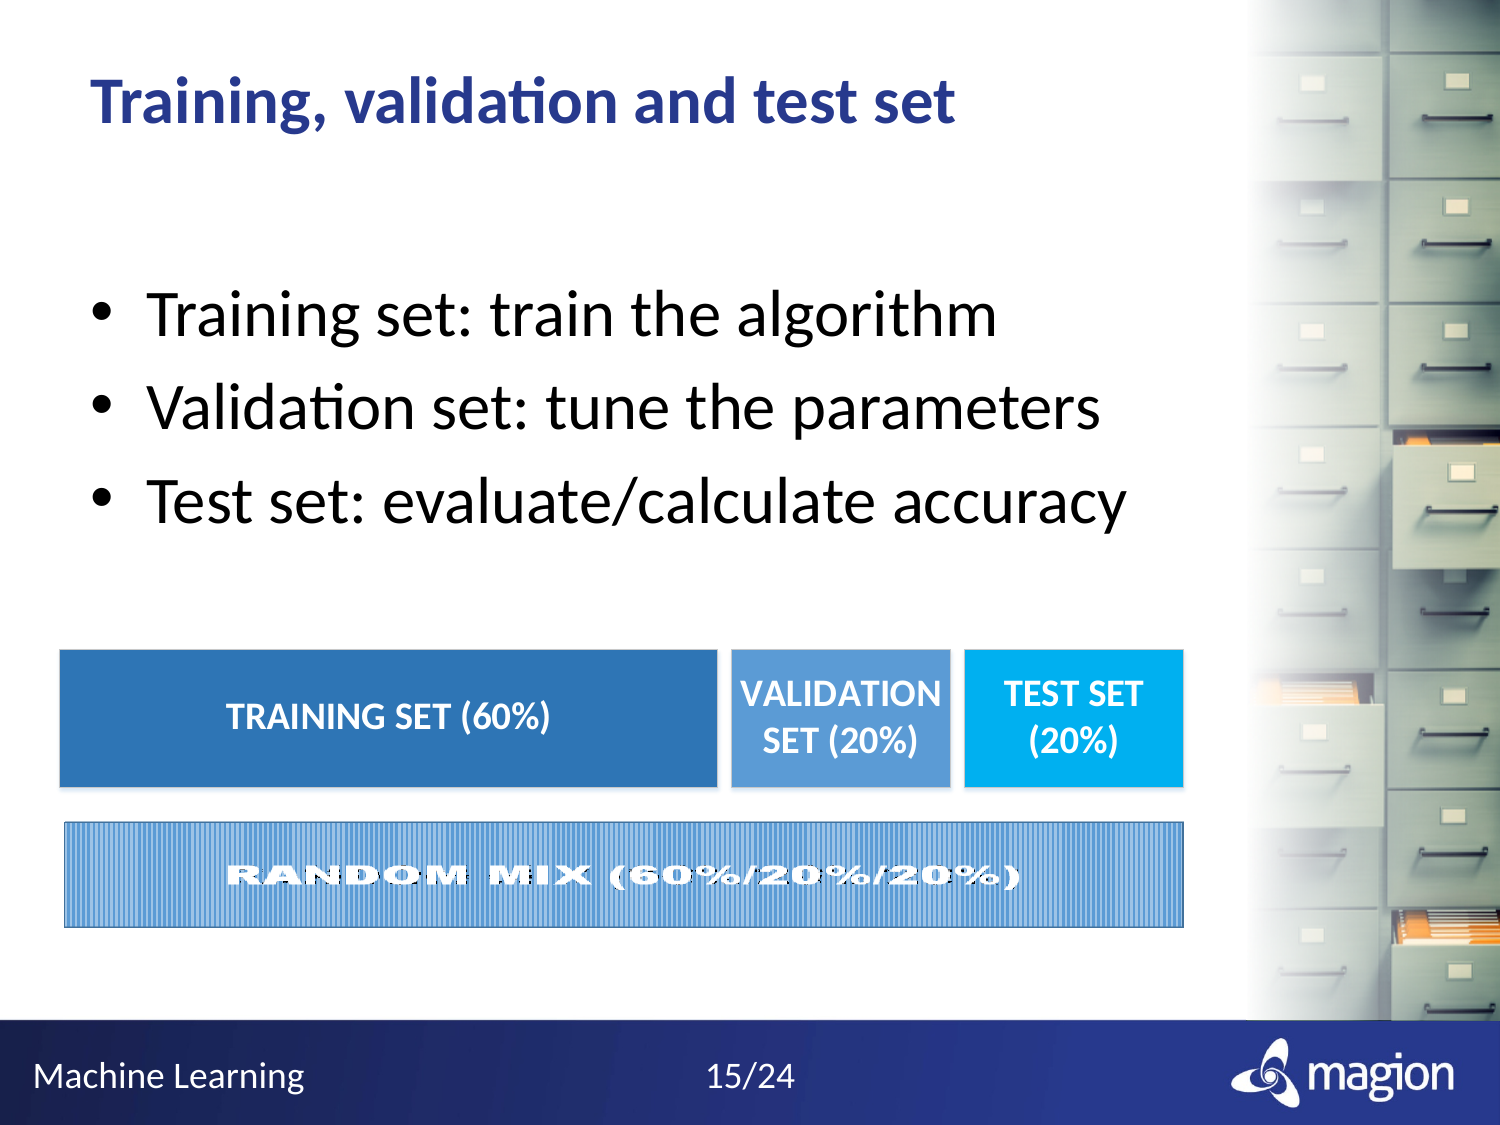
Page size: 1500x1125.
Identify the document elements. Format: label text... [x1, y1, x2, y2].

list Training set: train the algorithm Validation set: tune the parameters Test set: evaluate/calculate accuracy [75, 262, 1239, 988]
title Training, validation and test set [75, 45, 1239, 149]
picture [0, 0, 1500, 1125]
